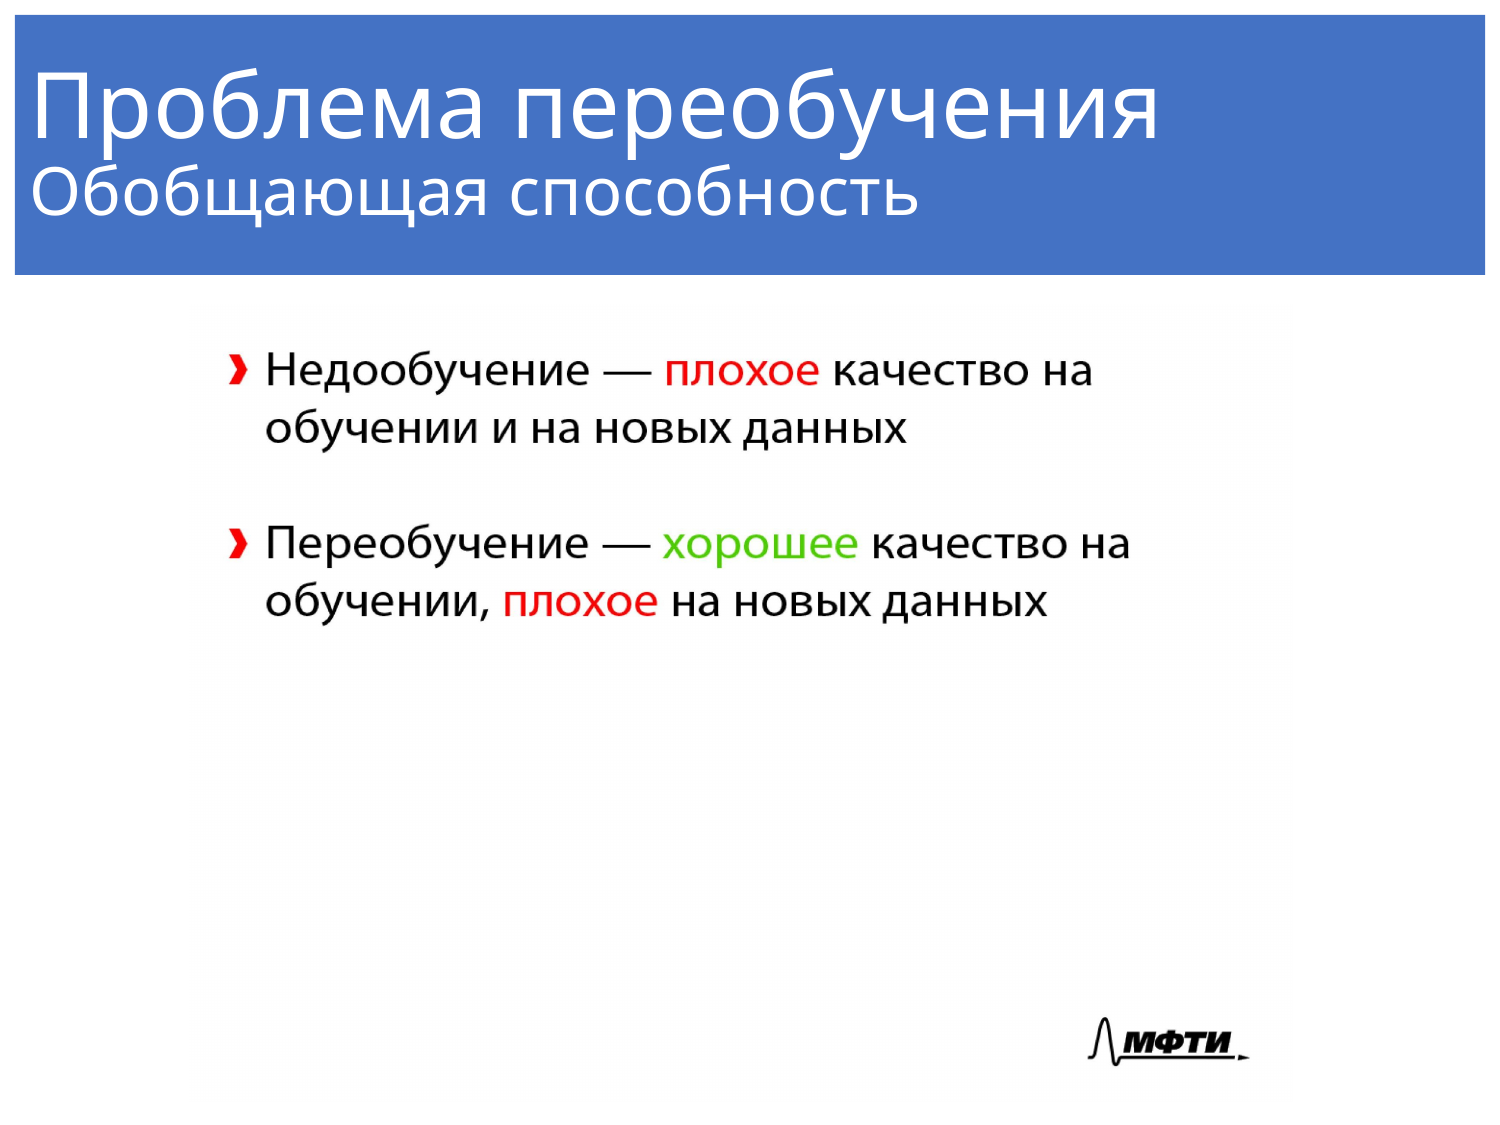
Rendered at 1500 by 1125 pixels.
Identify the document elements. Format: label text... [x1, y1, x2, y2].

title Проблема переобучения Обобщающая способность [14, 14, 1486, 275]
picture [189, 304, 1293, 1102]
